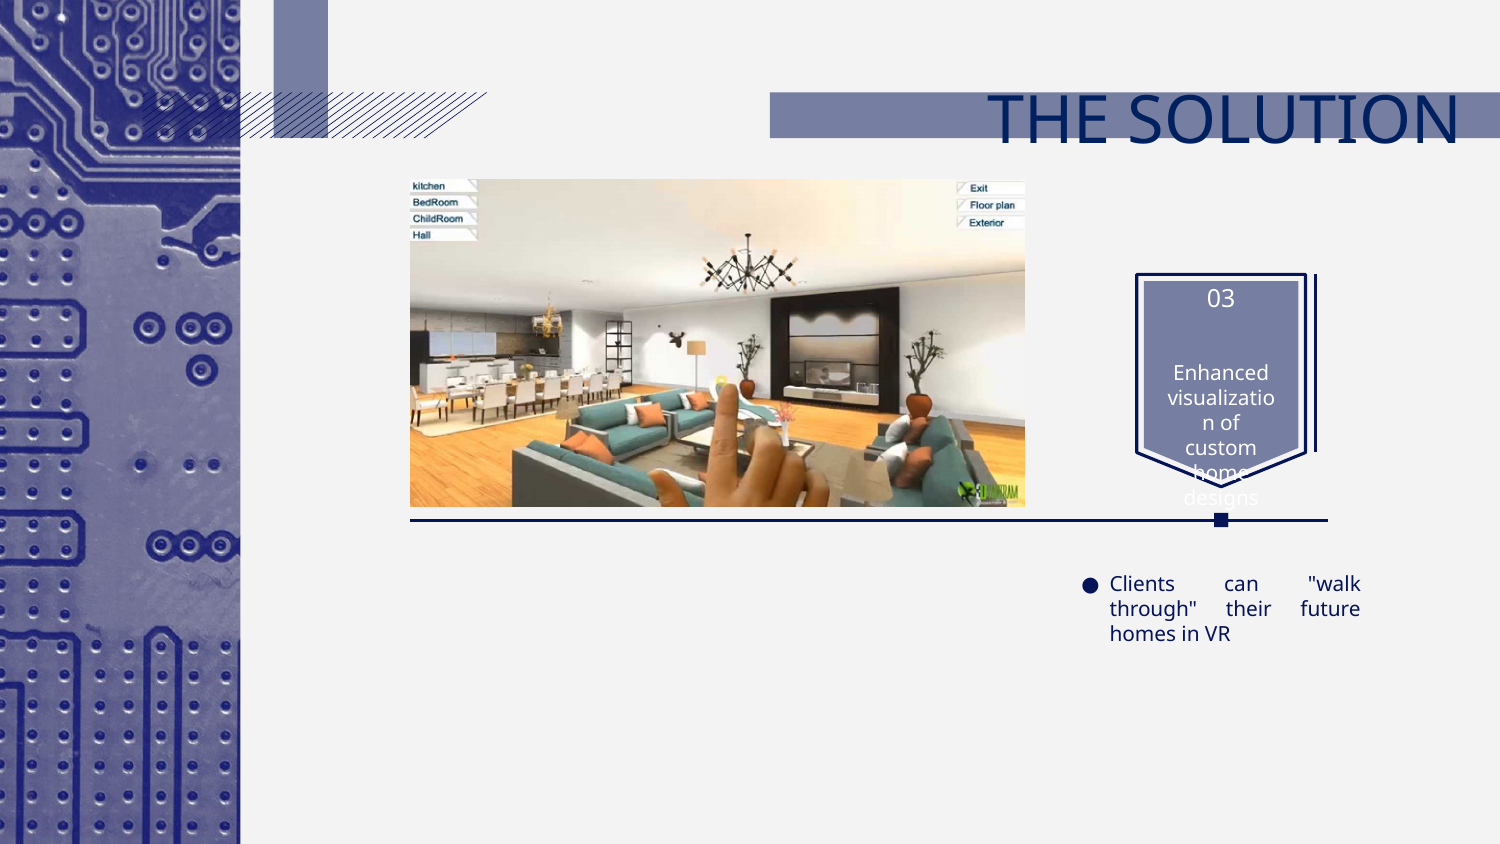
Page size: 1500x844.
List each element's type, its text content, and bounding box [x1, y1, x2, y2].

title 03 [1172, 267, 1271, 344]
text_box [1213, 512, 1229, 528]
title THE SOLUTION [757, 71, 1478, 163]
subtitle Enhanced visualization of custom home designs [1149, 344, 1293, 407]
text_box [1232, 518, 1329, 522]
text_box Clients can "walk through" their future homes in VR [1066, 556, 1376, 651]
text_box [410, 518, 1208, 522]
picture [0, 0, 241, 844]
picture [409, 179, 1025, 508]
text_box [1136, 274, 1306, 487]
